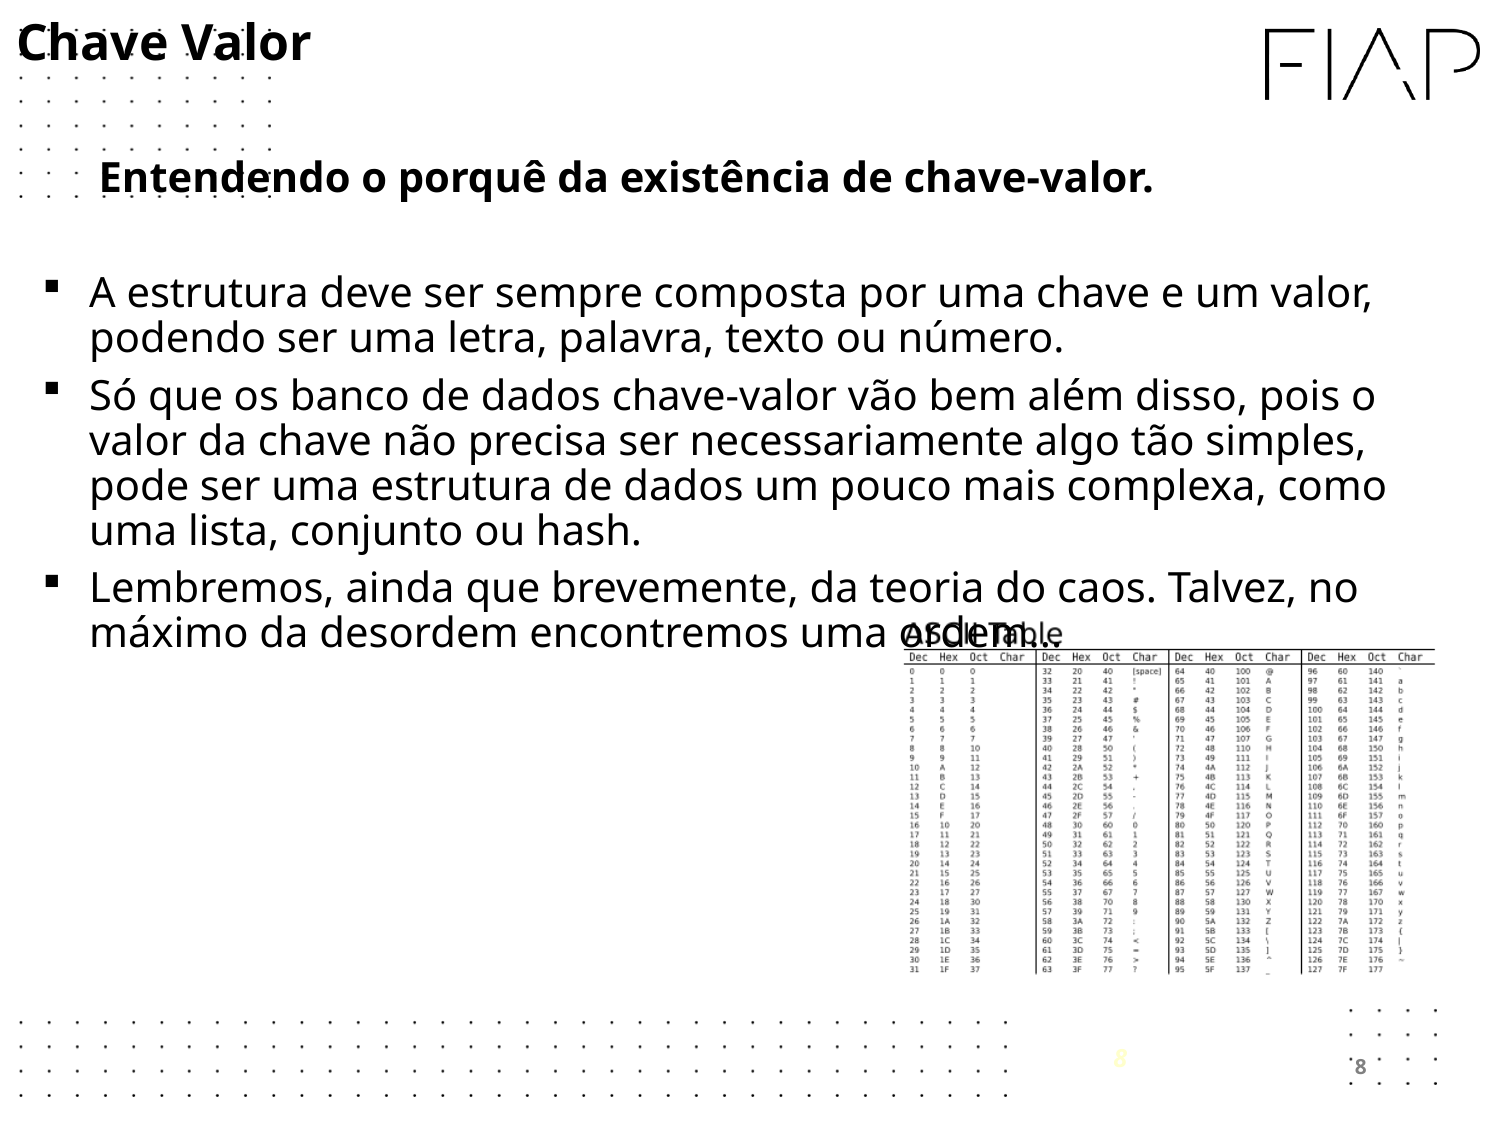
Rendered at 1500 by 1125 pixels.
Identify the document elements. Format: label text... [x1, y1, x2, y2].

picture [892, 601, 1447, 988]
picture [19, 1019, 1007, 1097]
text_box Chave Valor [1, 3, 811, 79]
picture [1265, 28, 1480, 100]
picture [1344, 1007, 1437, 1085]
list Entendendo o porquê da existência de chave-valor. A estrutura deve ser sempre composta por uma chave e um valor, podendo ser uma letra, palavra, texto ou número. Só que os banco de dados chave-valor vão bem além disso, pois o valor da chave não precisa ser necessariamente algo tão simples, pode ser uma estrutura de dados um pouco mais complexa, como uma lista, conjunto ou hash. Lembremos, ainda que brevemente, da teoria do caos. Talvez, no máximo da desordem encontremos uma ordem... [27, 149, 1447, 917]
picture [19, 79, 271, 198]
